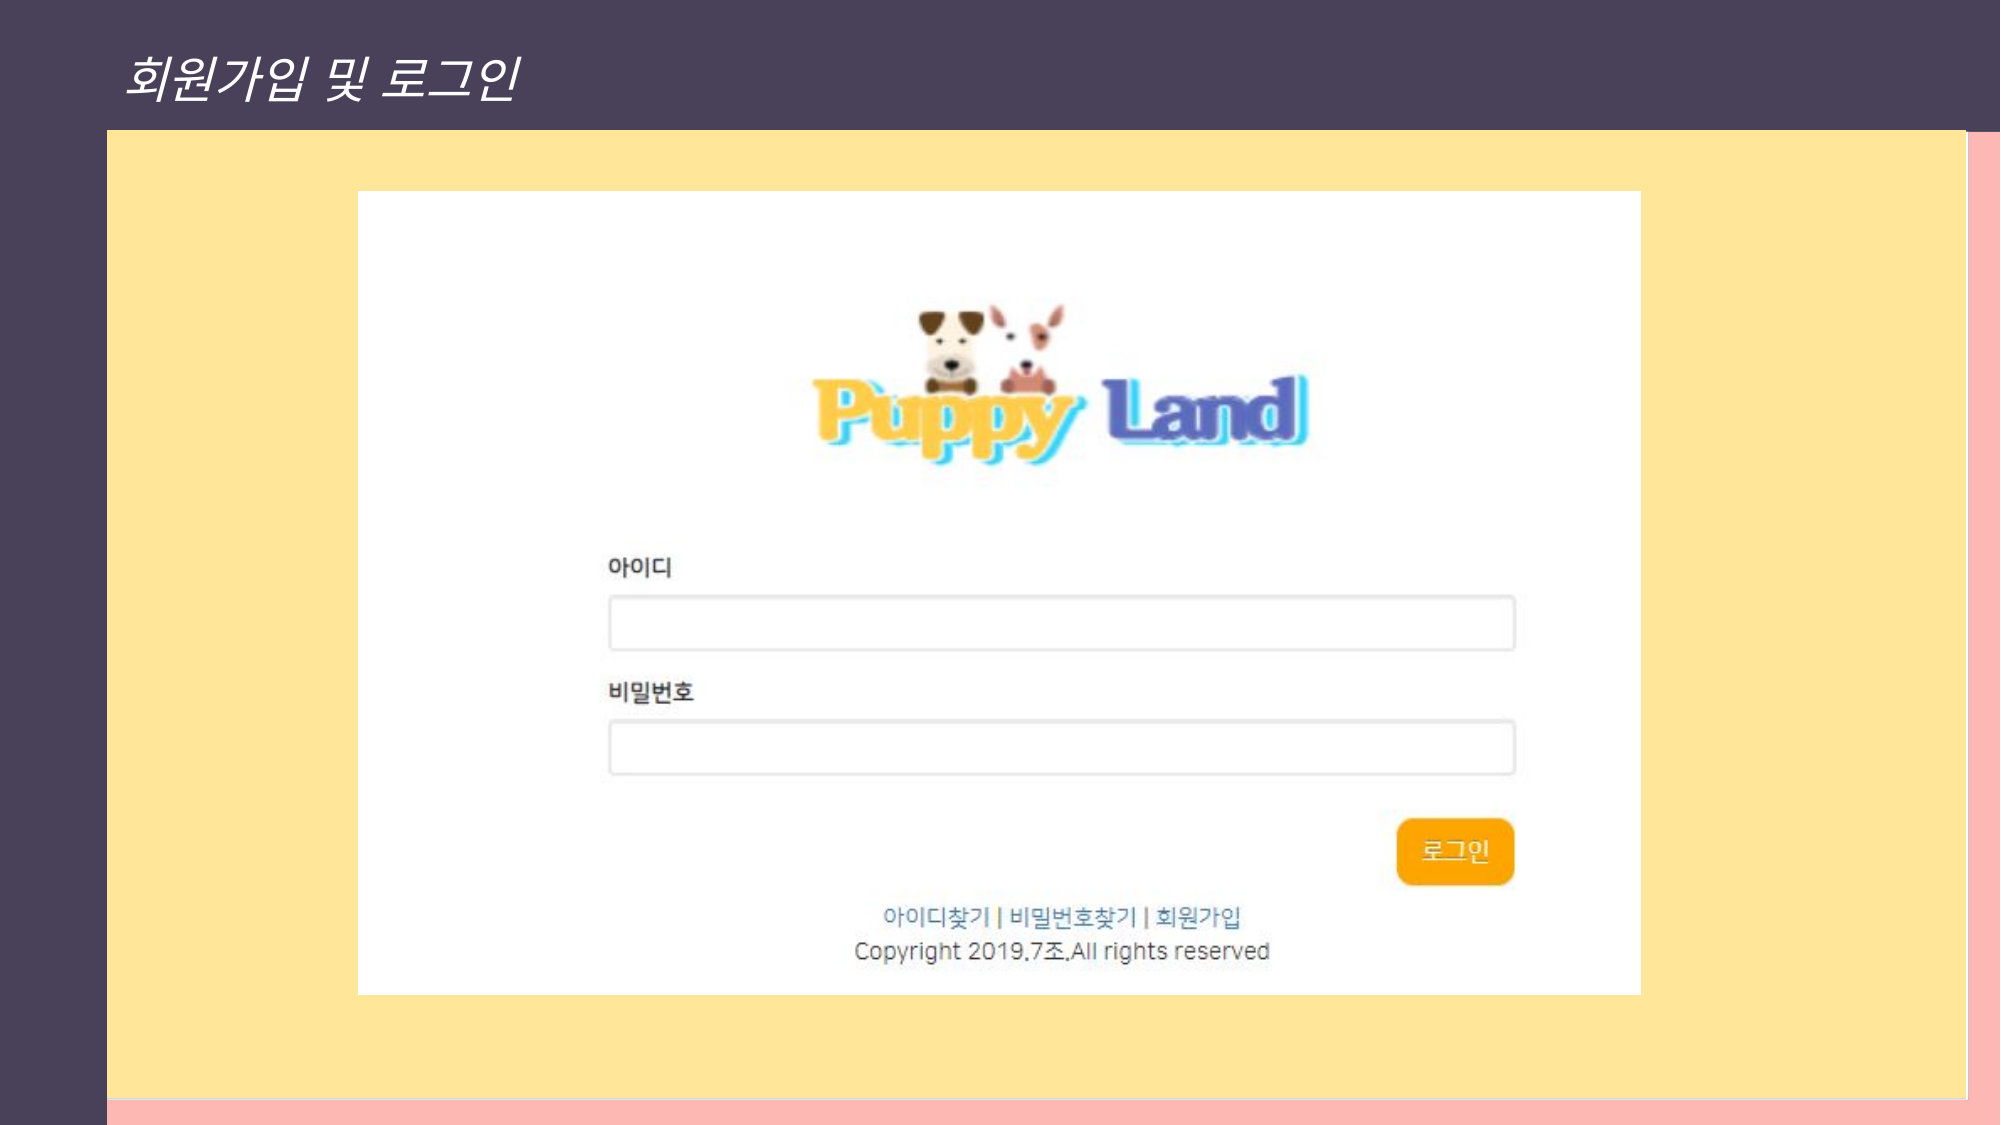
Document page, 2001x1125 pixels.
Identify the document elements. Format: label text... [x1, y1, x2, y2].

text_box [106, 131, 2000, 1125]
table_header [107, 130, 1966, 1098]
text_box [0, 0, 2000, 1125]
text_box 회원가입 및 로그인 [107, 11, 1479, 117]
picture [358, 191, 1641, 995]
